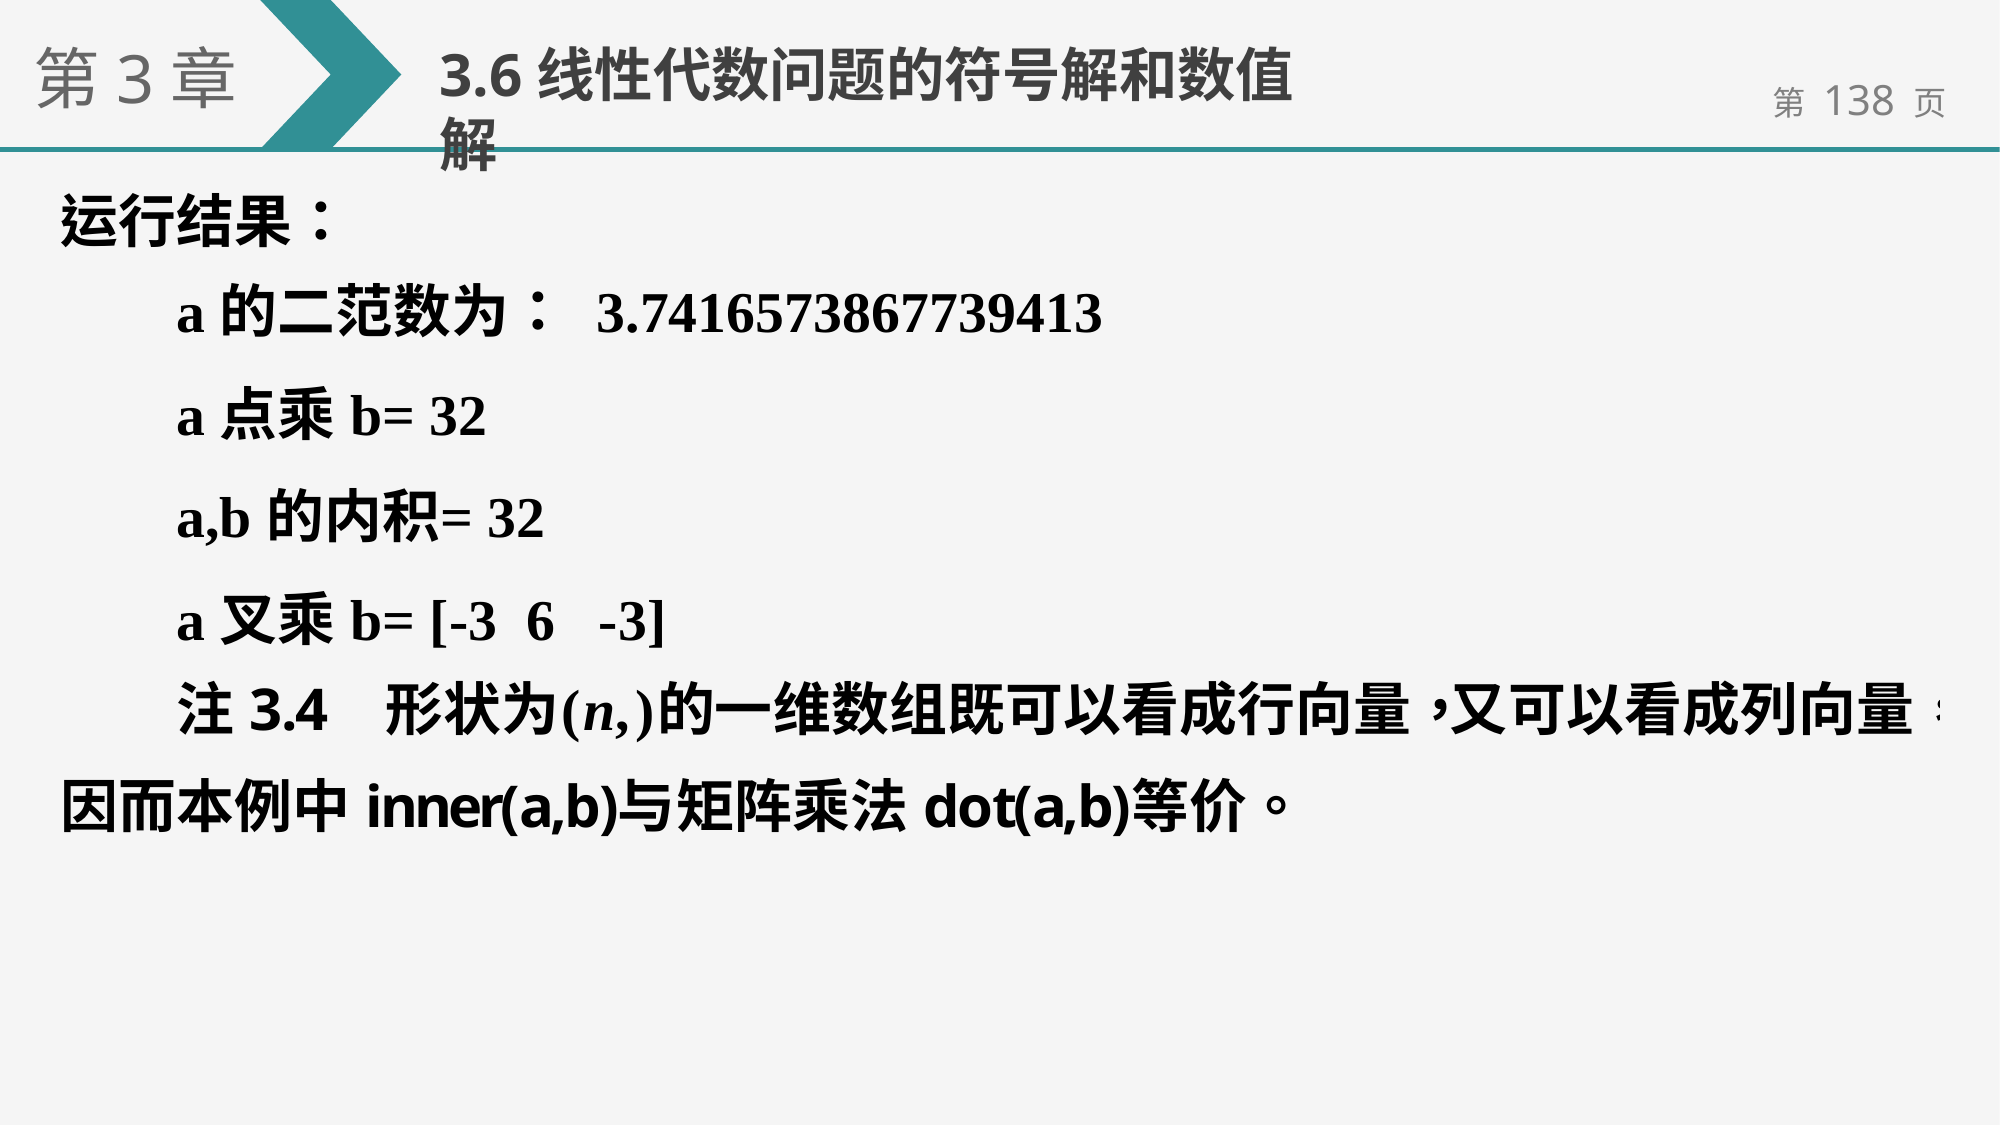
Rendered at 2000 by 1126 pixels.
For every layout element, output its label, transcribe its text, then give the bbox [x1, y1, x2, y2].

text_box 第3章 [19, 29, 253, 125]
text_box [60, 157, 1940, 645]
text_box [60, 645, 1940, 1126]
text_box [258, 0, 403, 148]
text_box 3.6线性代数问题的符号解和数值解 [424, 31, 1366, 148]
